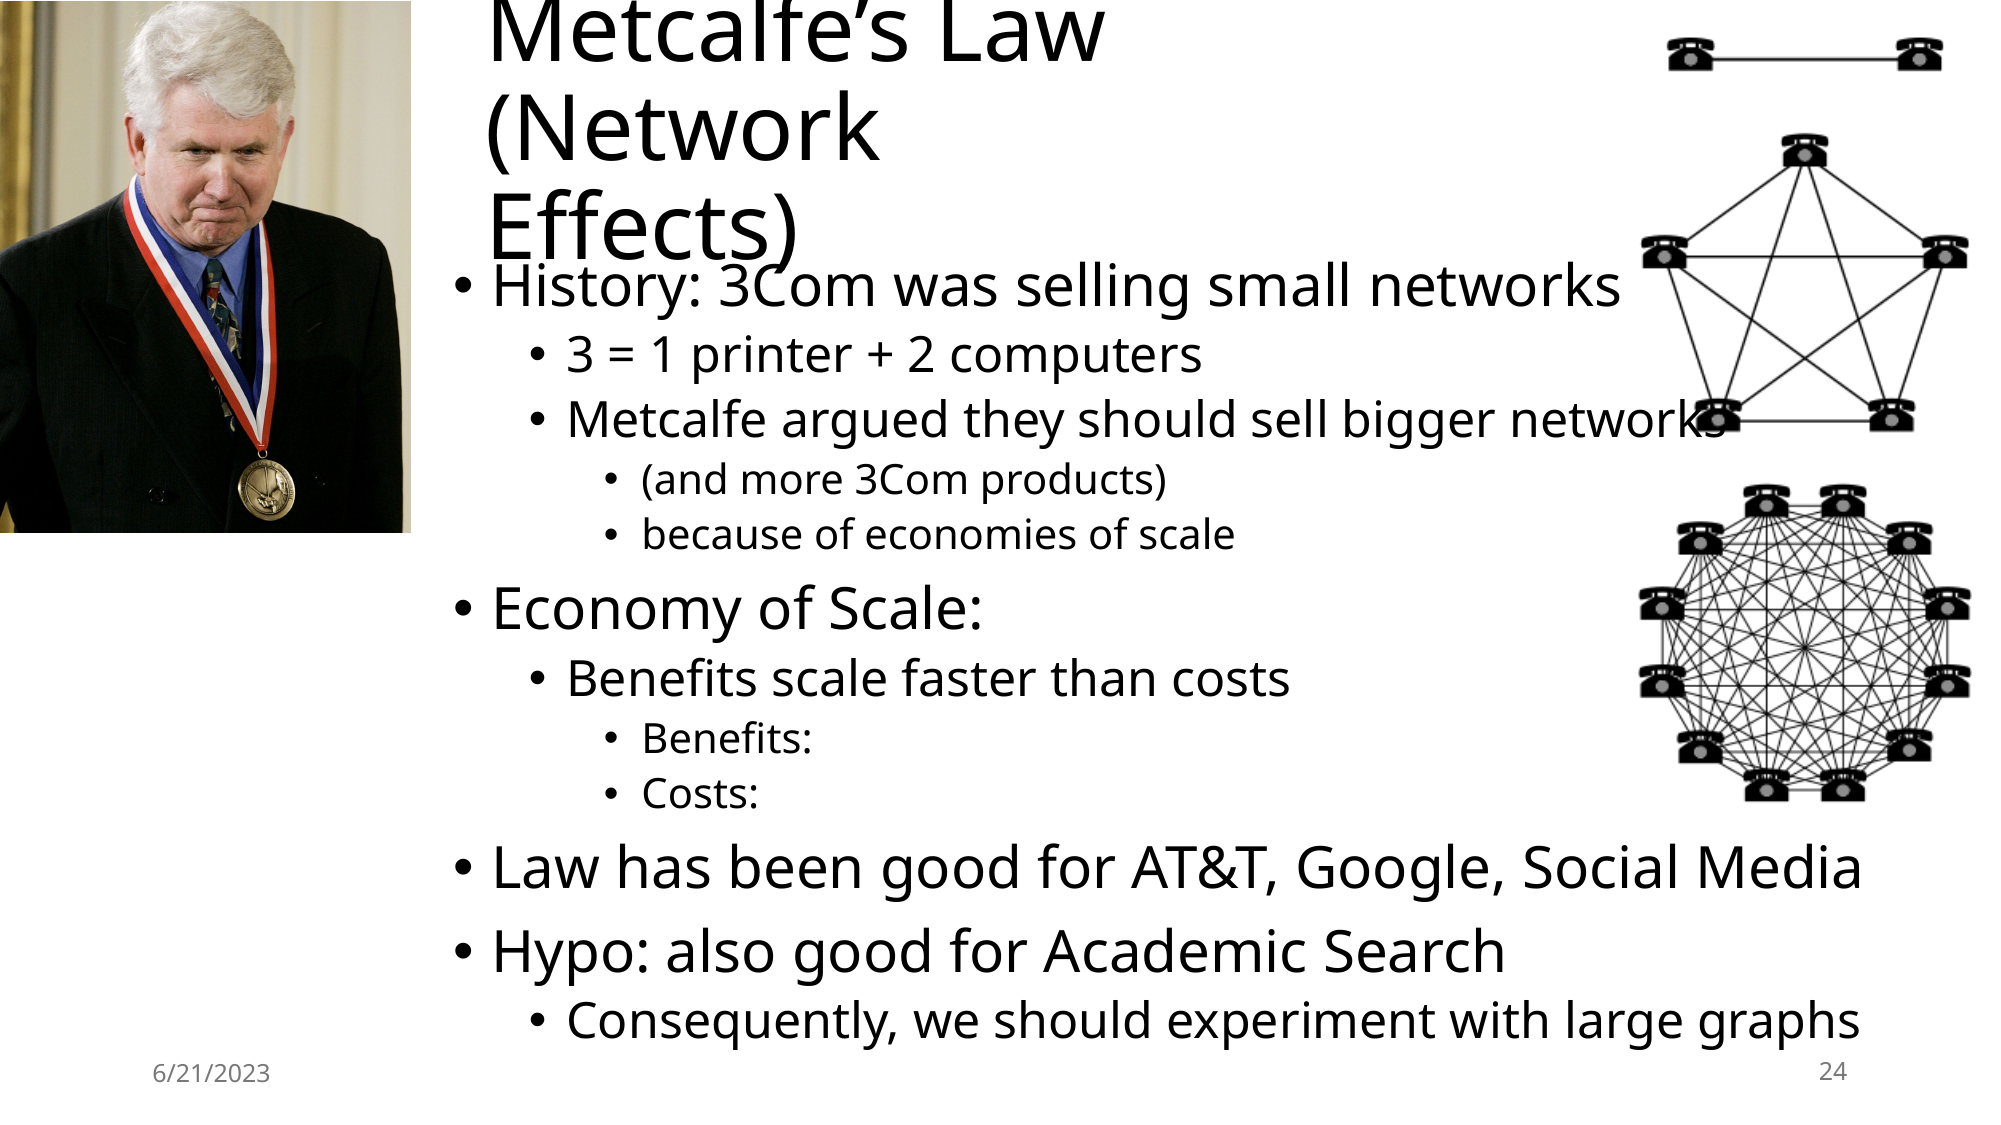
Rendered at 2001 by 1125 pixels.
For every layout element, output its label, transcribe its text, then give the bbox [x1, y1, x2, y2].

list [1629, 21, 1980, 827]
slide_number 24 [1412, 1042, 1863, 1103]
title Metcalfe’s Law (Network Effects) [470, 22, 1197, 240]
picture [0, 0, 412, 534]
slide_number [137, 1042, 588, 1103]
